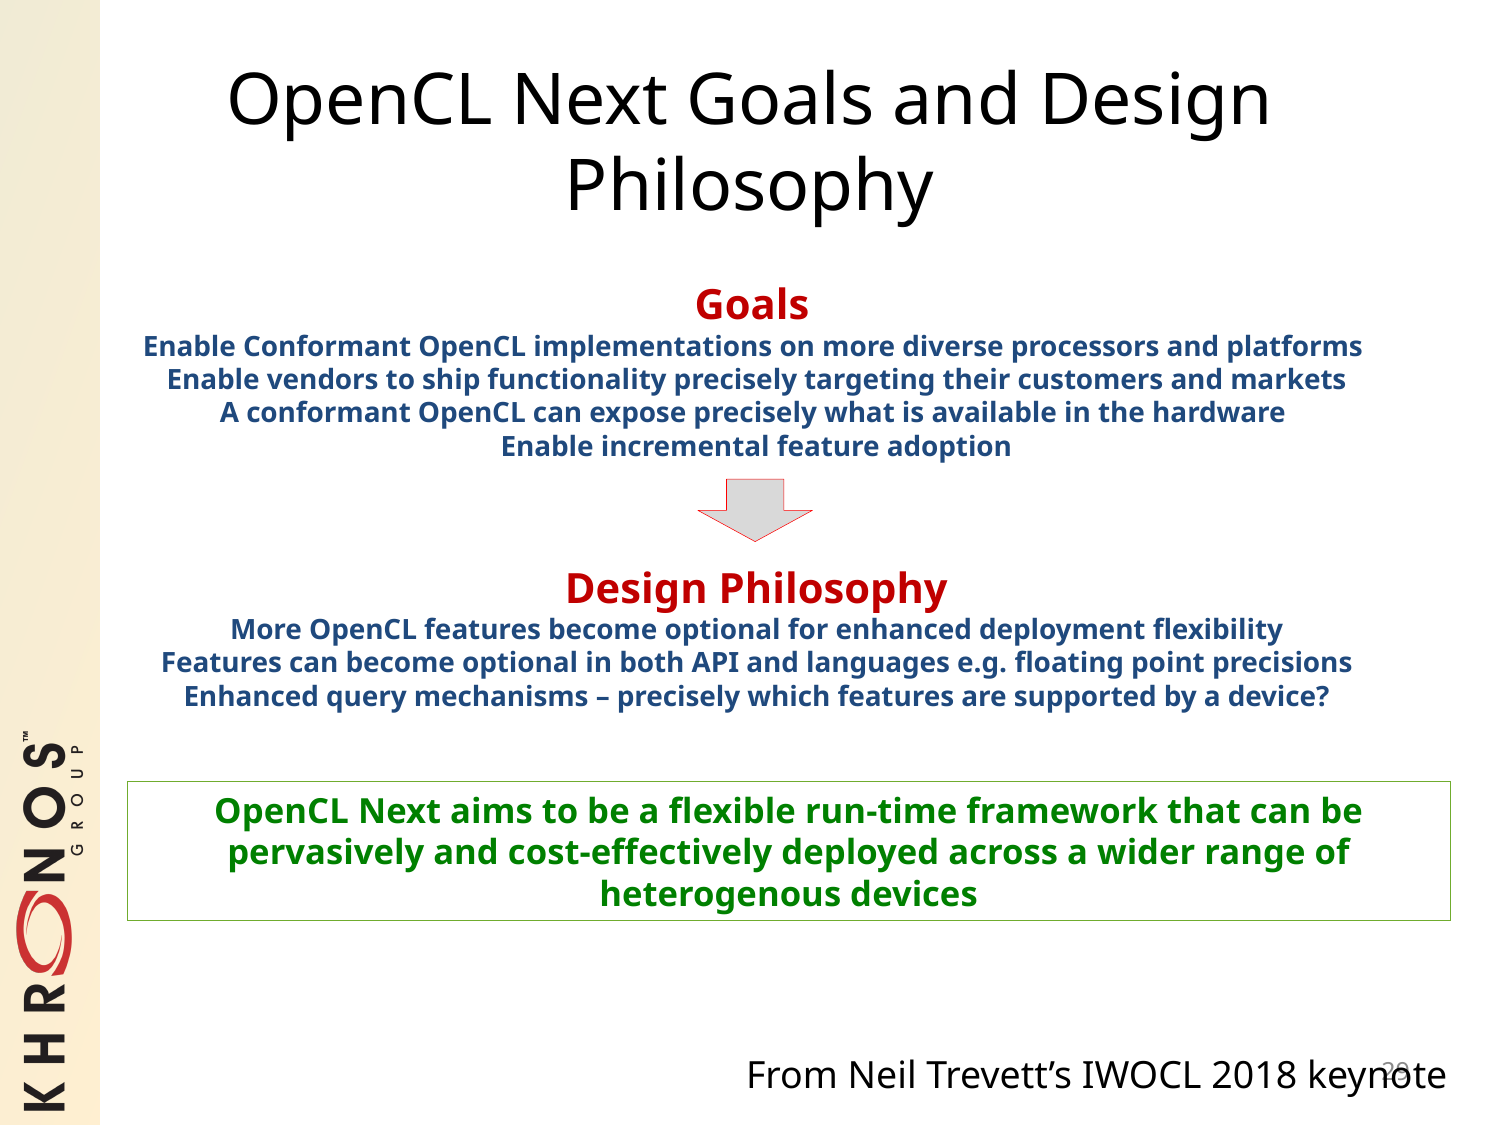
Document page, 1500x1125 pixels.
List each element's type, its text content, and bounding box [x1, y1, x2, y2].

text_box From Neil Trevett’s IWOCL 2018 keynote [731, 1044, 1464, 1104]
text_box Goals Enable Conformant OpenCL implementations on more diverse processors and platforms Enable vendors to ship functionality precisely targeting their customers and markets A conformant OpenCL can expose precisely what is available in the hardware Enable incremental feature adoption Design Philosophy More OpenCL features become optional for enhanced deployment flexibility Features can become optional in both API and languages e.g. floating point precisions Enhanced query mechanisms – precisely which features are supported by a device? [127, 270, 1386, 720]
title OpenCL Next Goals and Design Philosophy [105, 45, 1425, 233]
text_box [0, 0, 101, 1125]
slide_number 29 [1074, 1042, 1425, 1103]
text_box [697, 479, 813, 542]
text_box OpenCL Next aims to be a flexible run-time framework that can be pervasively and cost-effectively deployed across a wider range of heterogenous devices [127, 781, 1451, 921]
